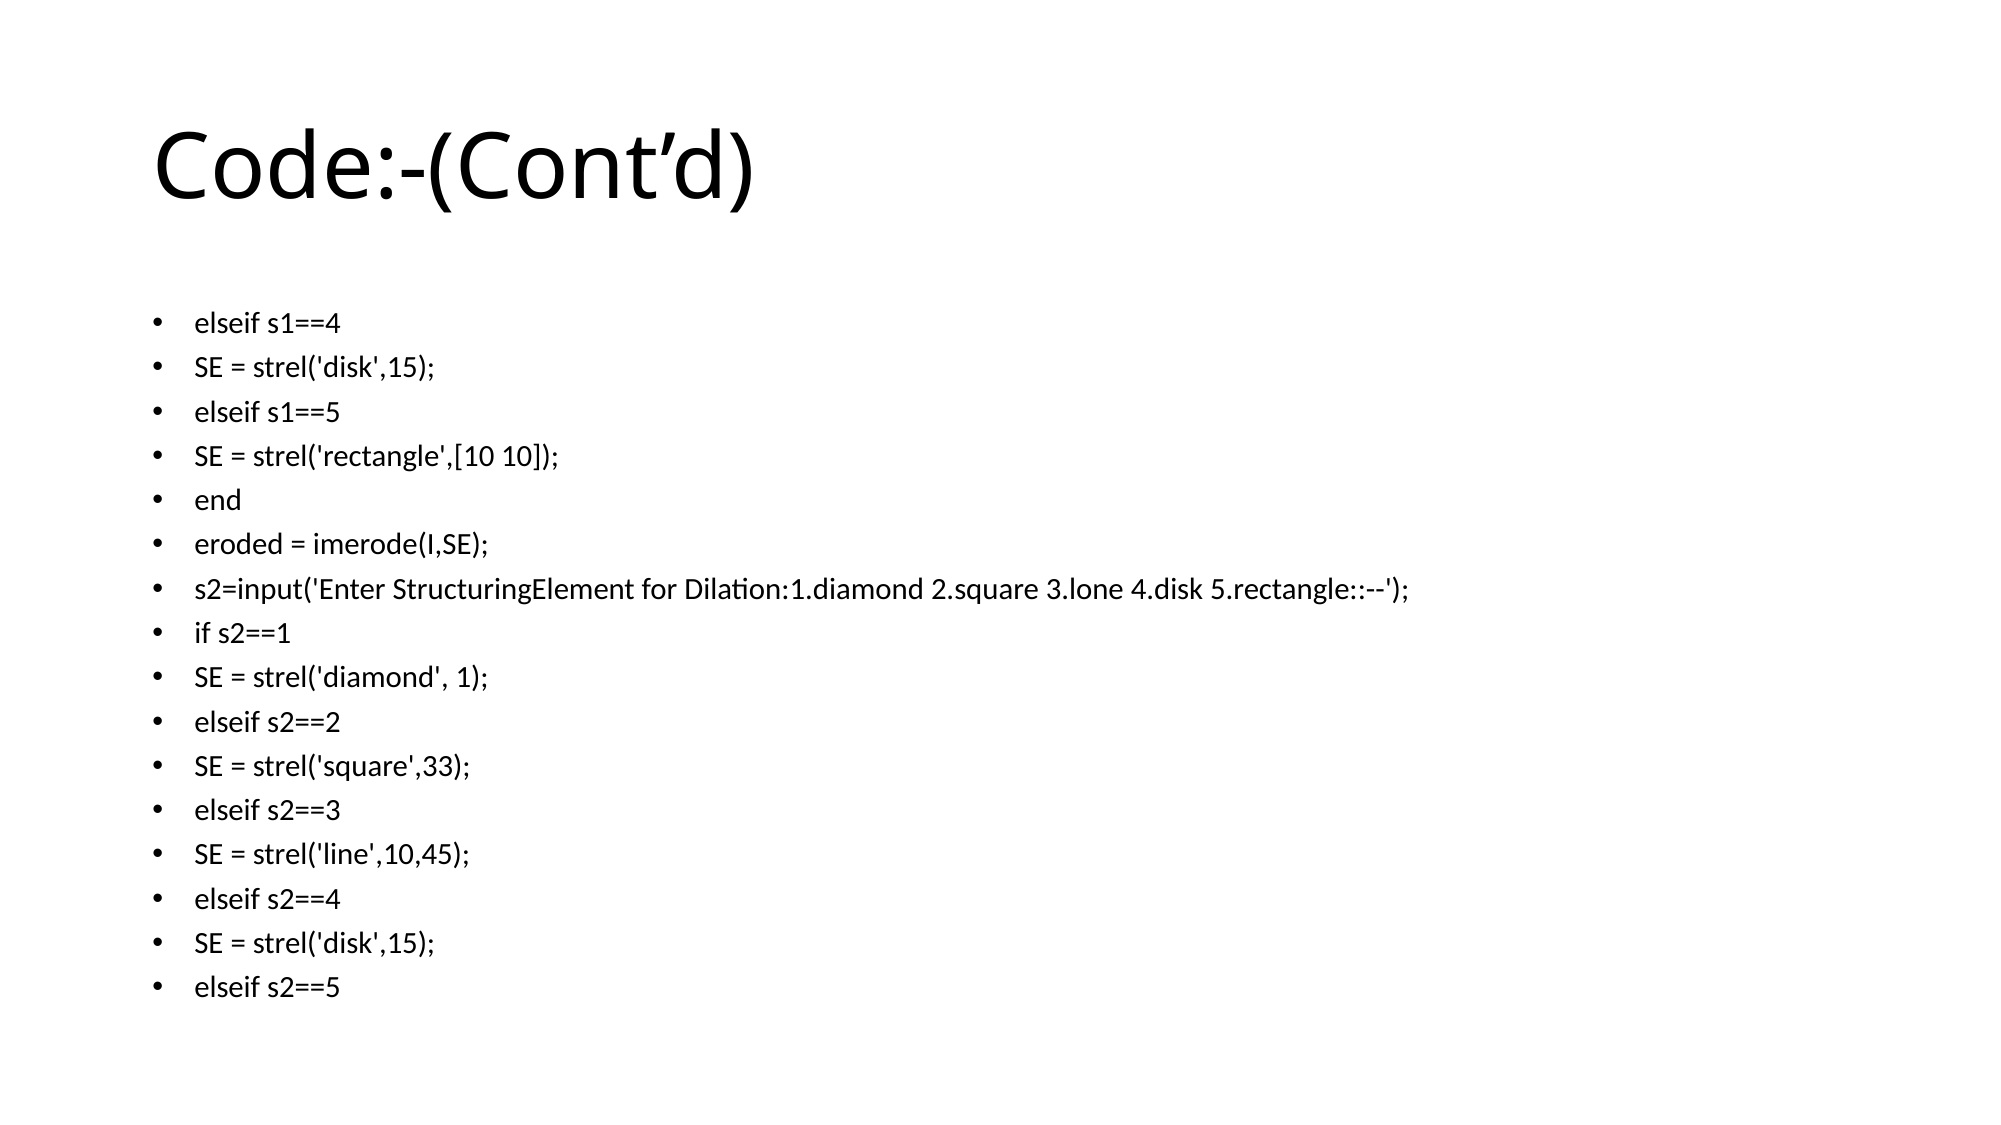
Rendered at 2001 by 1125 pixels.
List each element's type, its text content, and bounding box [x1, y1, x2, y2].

title Code:-(Cont’d) [137, 59, 1863, 278]
list elseif s1==4 SE = strel('disk',15); elseif s1==5 SE = strel('rectangle',[10 10]); end eroded = imerode(I,SE); s2=input('Enter StructuringElement for Dilation:1.diamond 2.square 3.lone 4.disk 5.rectangle::--'); if s2==1 SE = strel('diamond', 1); elseif s2==2 SE = strel('square',33); elseif s2==3 SE = strel('line',10,45); elseif s2==4 SE = strel('disk',15); elseif s2==5 [137, 299, 1863, 1014]
